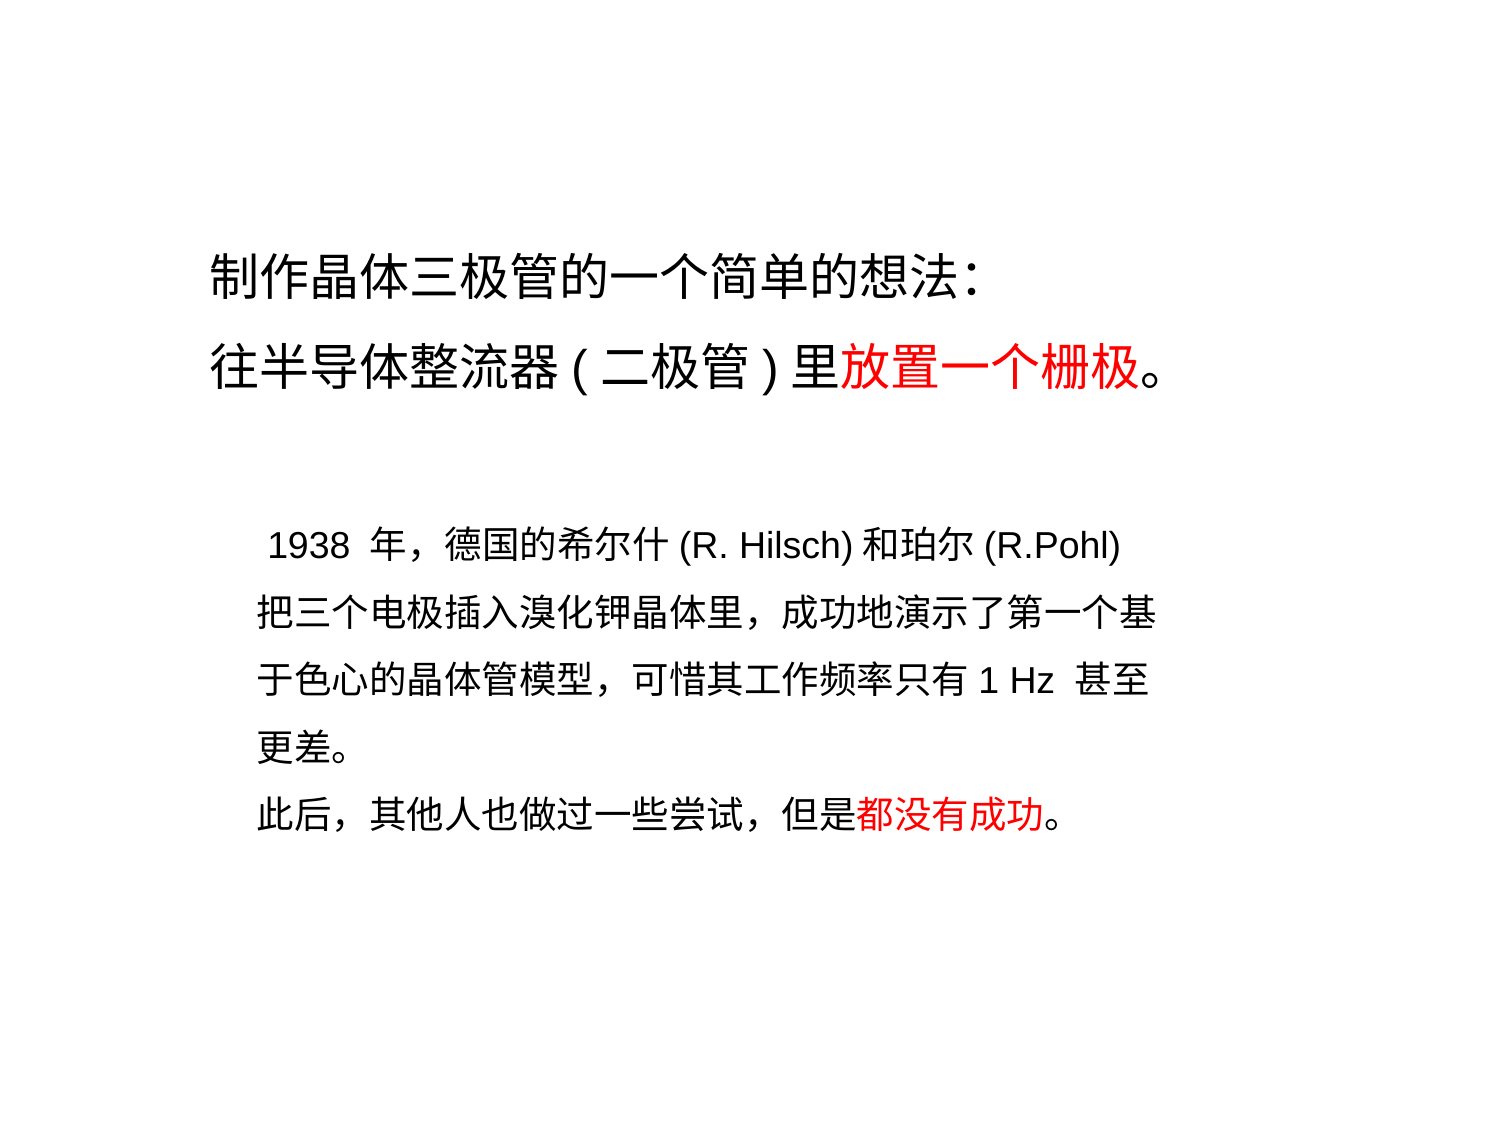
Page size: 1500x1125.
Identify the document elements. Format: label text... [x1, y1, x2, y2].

text_box 制作晶体三极管的一个简单的想法： 往半导体整流器(二极管)里放置一个栅极。 [194, 208, 1206, 403]
text_box 1938 年，德国的希尔什(R. Hilsch)和珀尔(R.Pohl)把三个电极插入溴化钾晶体里，成功地演示了第一个基于色心的晶体管模型，可惜其工作频率只有1 Hz 甚至更差。 此后，其他人也做过一些尝试，但是都没有成功。 [242, 491, 1182, 844]
